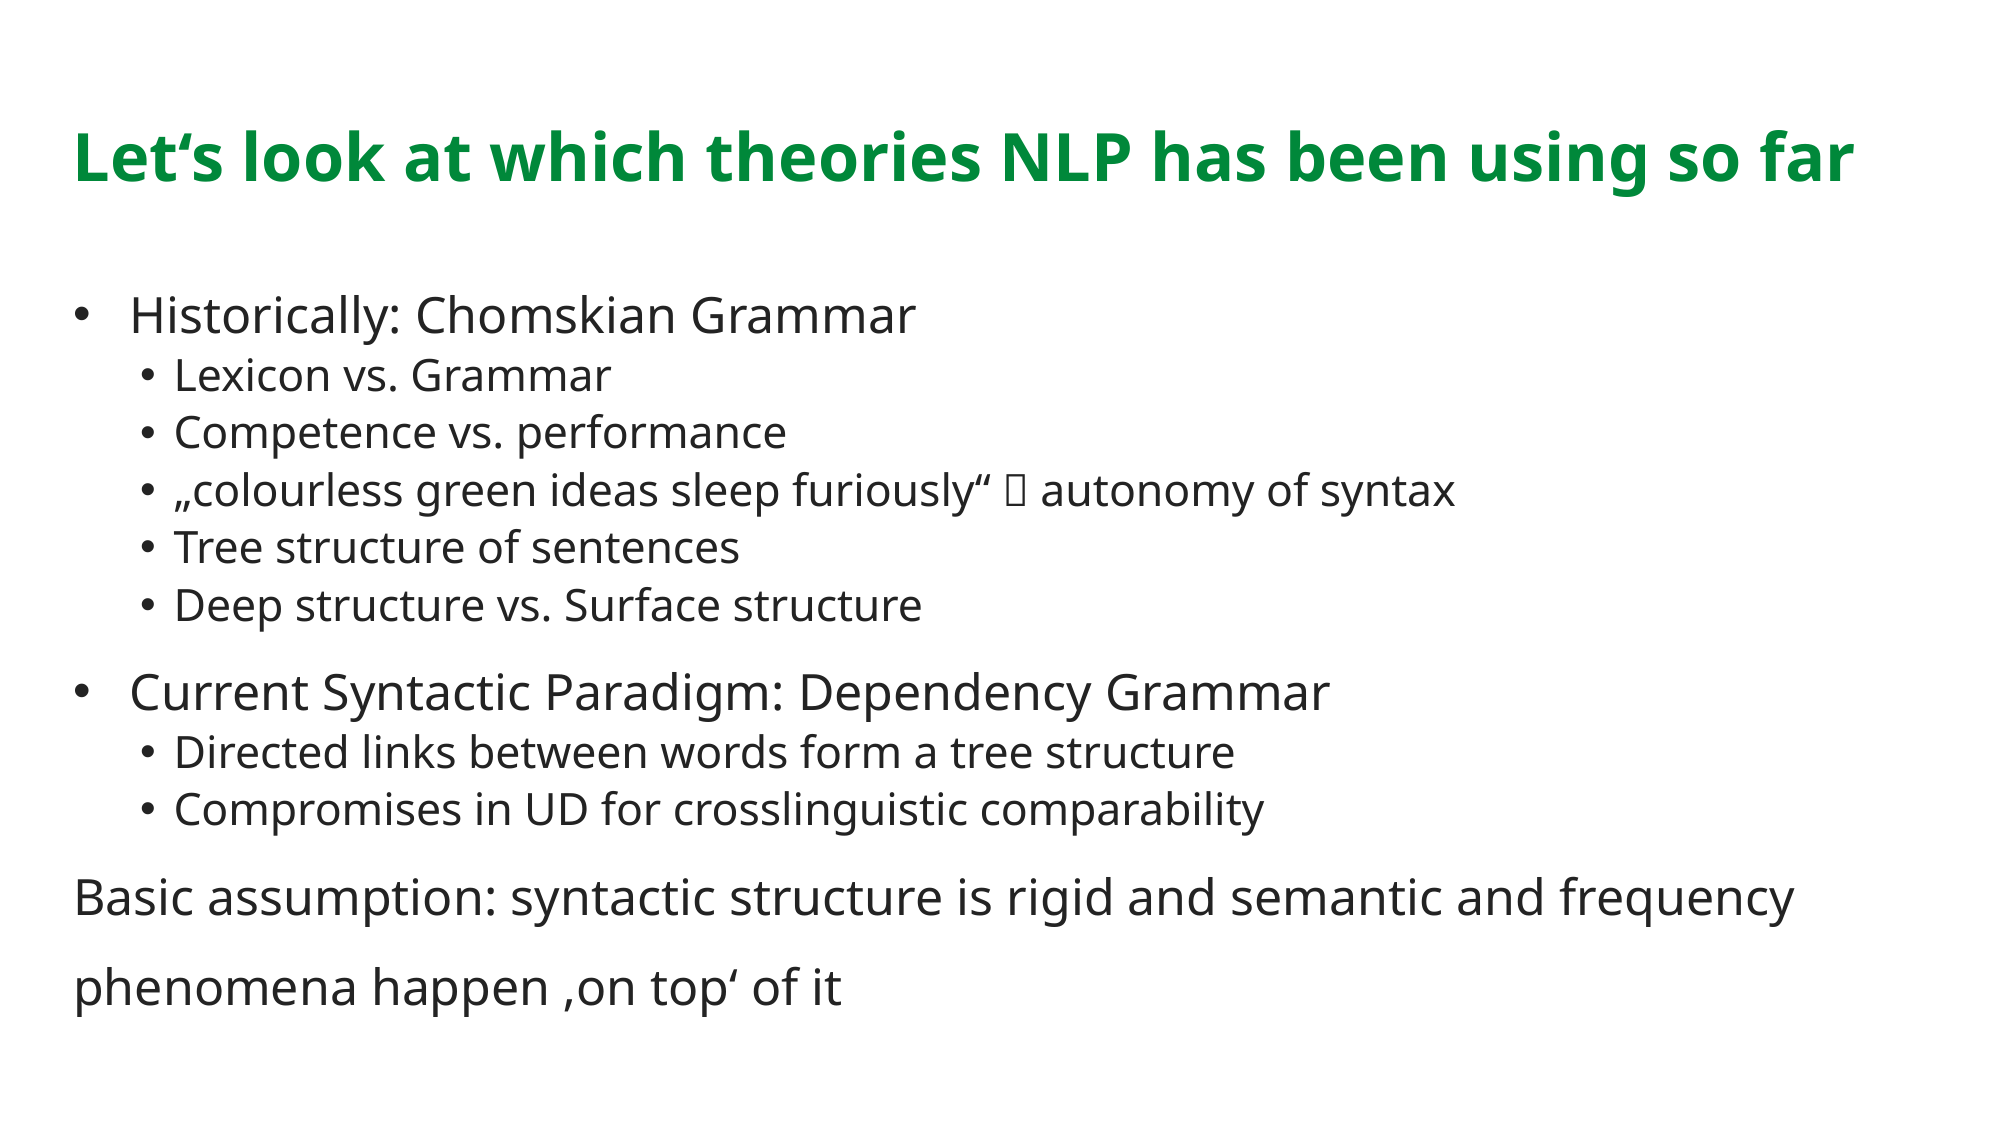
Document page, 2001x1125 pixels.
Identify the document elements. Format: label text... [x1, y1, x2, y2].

list Historically: Chomskian Grammar Lexicon vs. Grammar Competence vs. performance „colourless green ideas sleep furiously“  autonomy of syntax Tree structure of sentences Deep structure vs. Surface structure Current Syntactic Paradigm: Dependency Grammar Directed links between words form a tree structure Compromises in UD for crosslinguistic comparability Basic assumption: syntactic structure is rigid and semantic and frequency phenomena happen ‚on top‘ of it [73, 245, 1938, 1024]
list Let‘s look at which theories NLP has been using so far [72, 72, 1928, 244]
